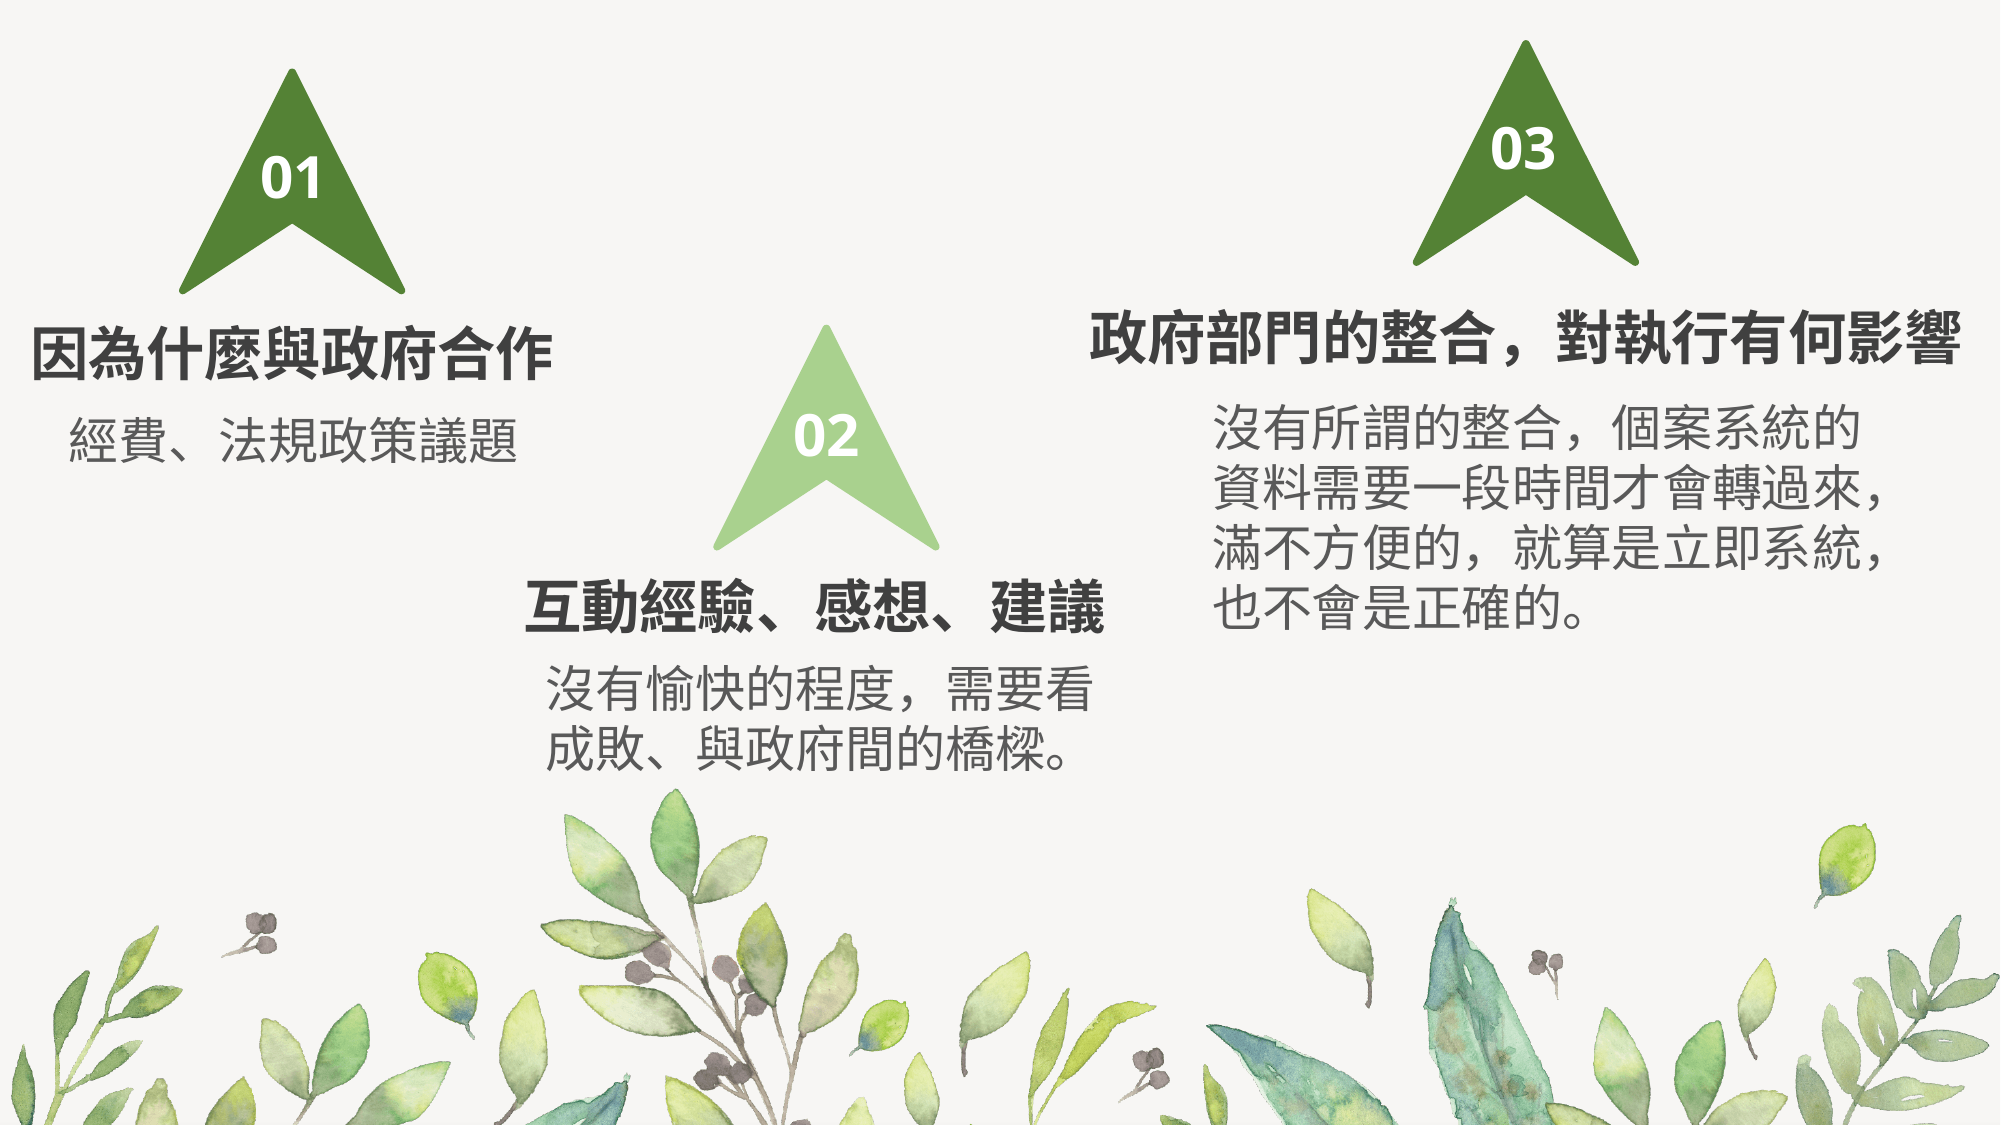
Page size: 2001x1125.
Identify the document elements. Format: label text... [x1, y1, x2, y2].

text_box 沒有愉快的程度，需要看成敗、與政府間的橋樑。 [545, 657, 1096, 788]
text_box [178, 67, 406, 295]
text_box 政府部門的整合，對執行有何影響 [977, 301, 2000, 372]
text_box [712, 324, 940, 551]
text_box 因為什麼與政府合作 [21, 317, 563, 388]
text_box 經費、法規政策議題 [47, 409, 540, 540]
text_box 沒有所謂的整合，個案系統的資料需要一段時間才會轉過來，滿不方便的，就算是立即系統，也不會是正確的。 [1212, 396, 1893, 637]
text_box 互動經驗、感想、建議 [499, 570, 1129, 641]
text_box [1412, 39, 1640, 267]
picture [0, 0, 2001, 1125]
